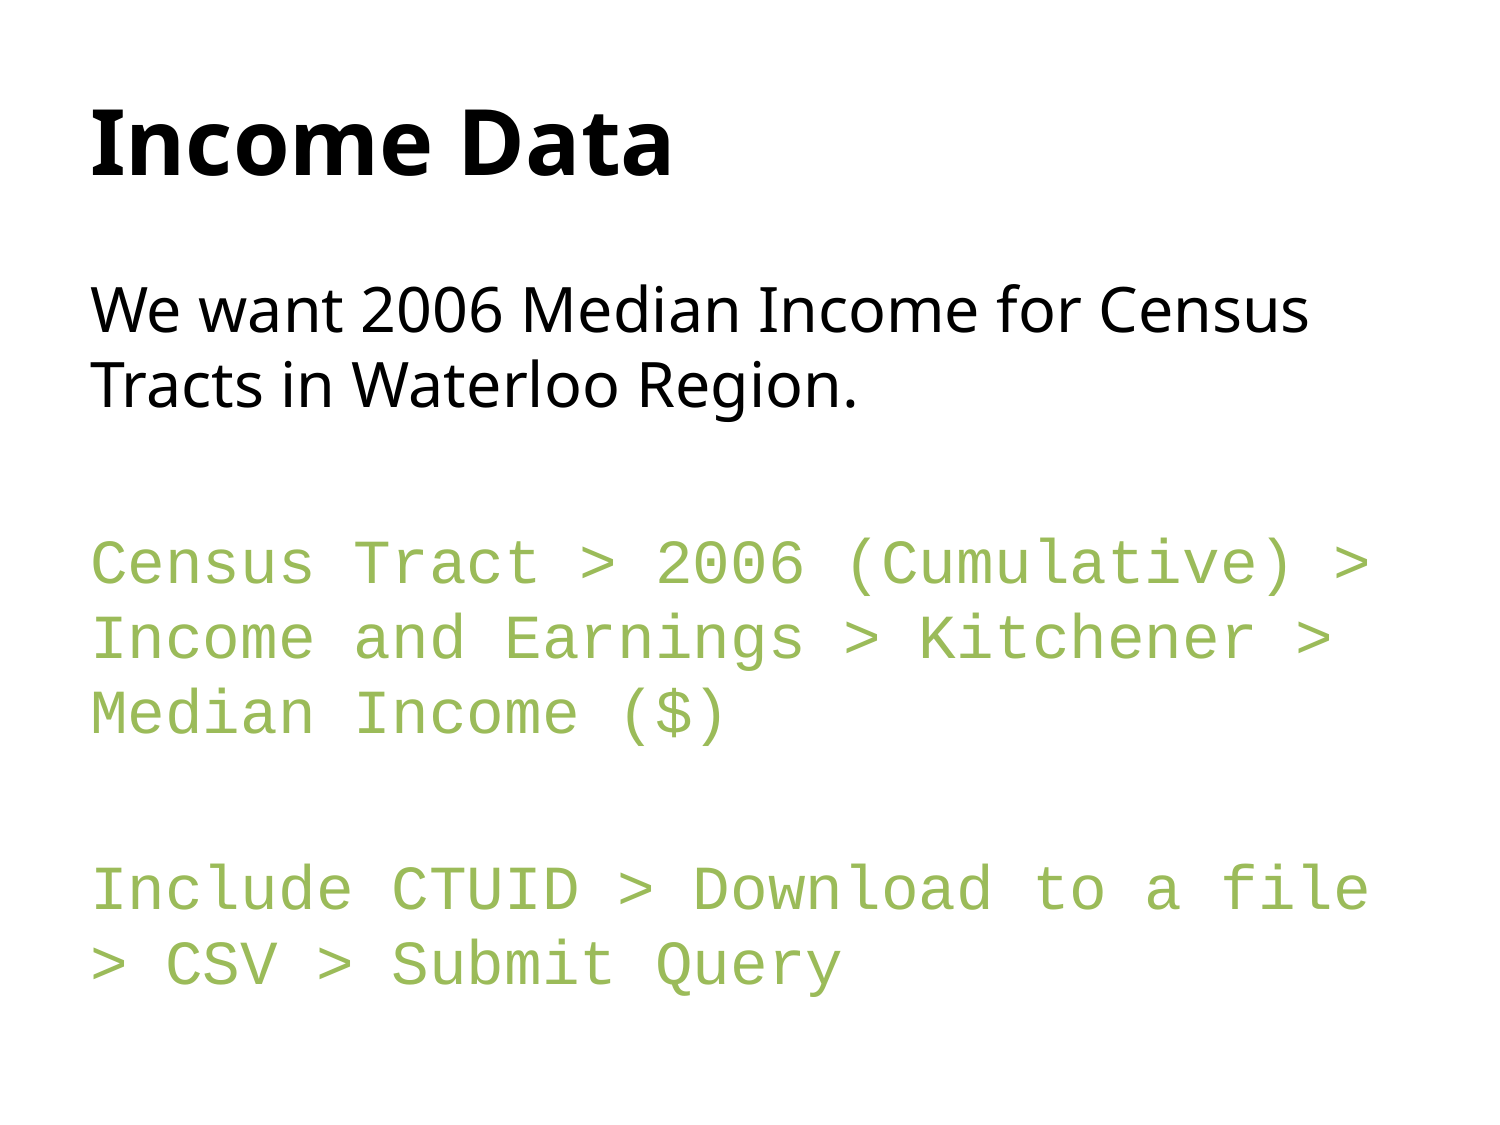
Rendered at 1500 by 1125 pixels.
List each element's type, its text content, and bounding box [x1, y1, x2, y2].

title Income Data [75, 45, 1425, 233]
list We want 2006 Median Income for Census Tracts in Waterloo Region. Census Tract > 2006 (Cumulative) > Income and Earnings > Kitchener > Median Income ($) Include CTUID > Download to a file > CSV > Submit Query [75, 262, 1425, 1005]
